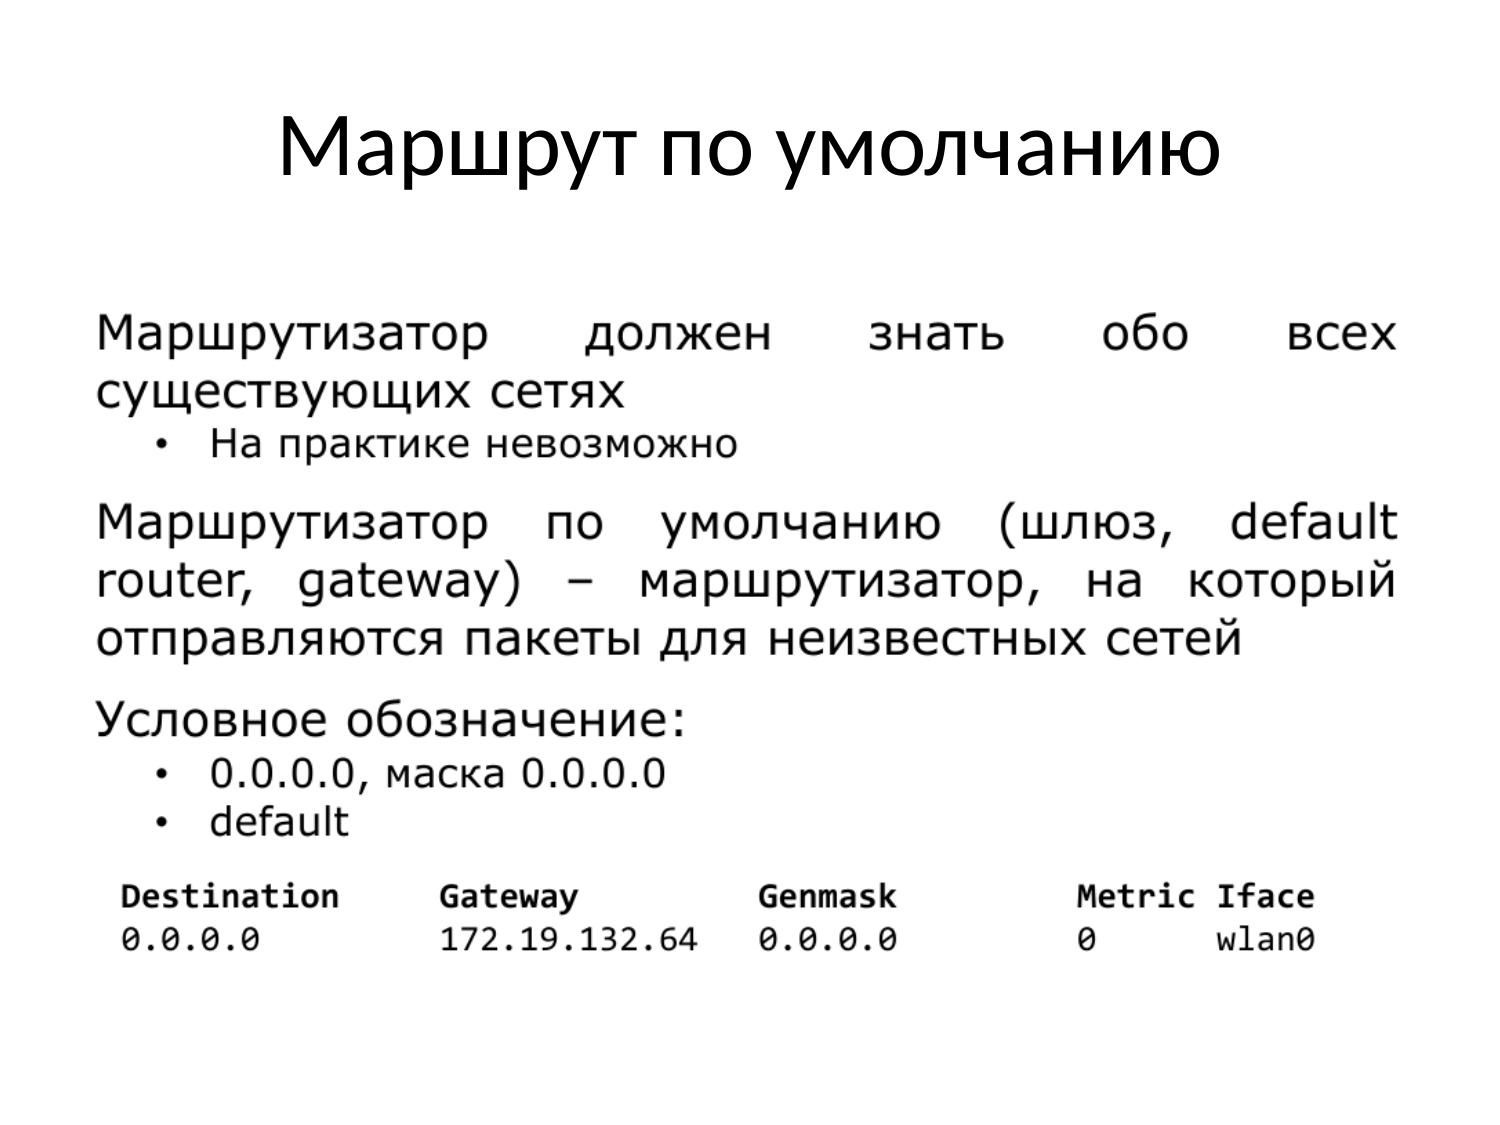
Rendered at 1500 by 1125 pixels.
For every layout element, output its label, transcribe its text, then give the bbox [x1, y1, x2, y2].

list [74, 282, 1426, 986]
title Маршрут по умолчанию [75, 45, 1425, 233]
